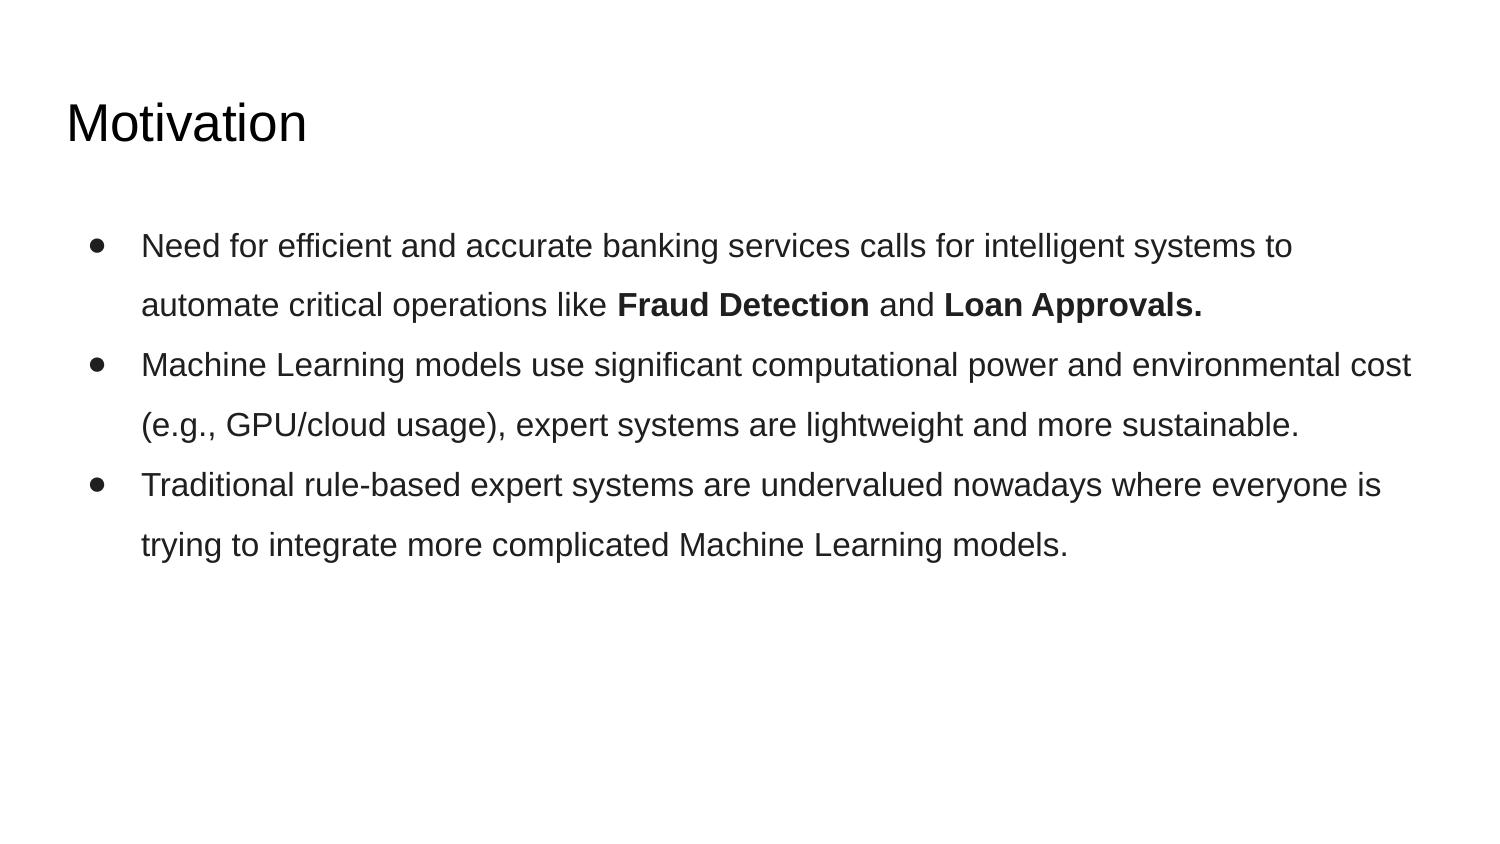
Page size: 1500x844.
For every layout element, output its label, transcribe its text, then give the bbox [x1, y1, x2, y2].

title Motivation [51, 72, 1449, 167]
list Need for efficient and accurate banking services calls for intelligent systems to automate critical operations like Fraud Detection and Loan Approvals. Machine Learning models use significant computational power and environmental cost (e.g., GPU/cloud usage), expert systems are lightweight and more sustainable. Traditional rule-based expert systems are undervalued nowadays where everyone is trying to integrate more complicated Machine Learning models. [51, 189, 1449, 750]
